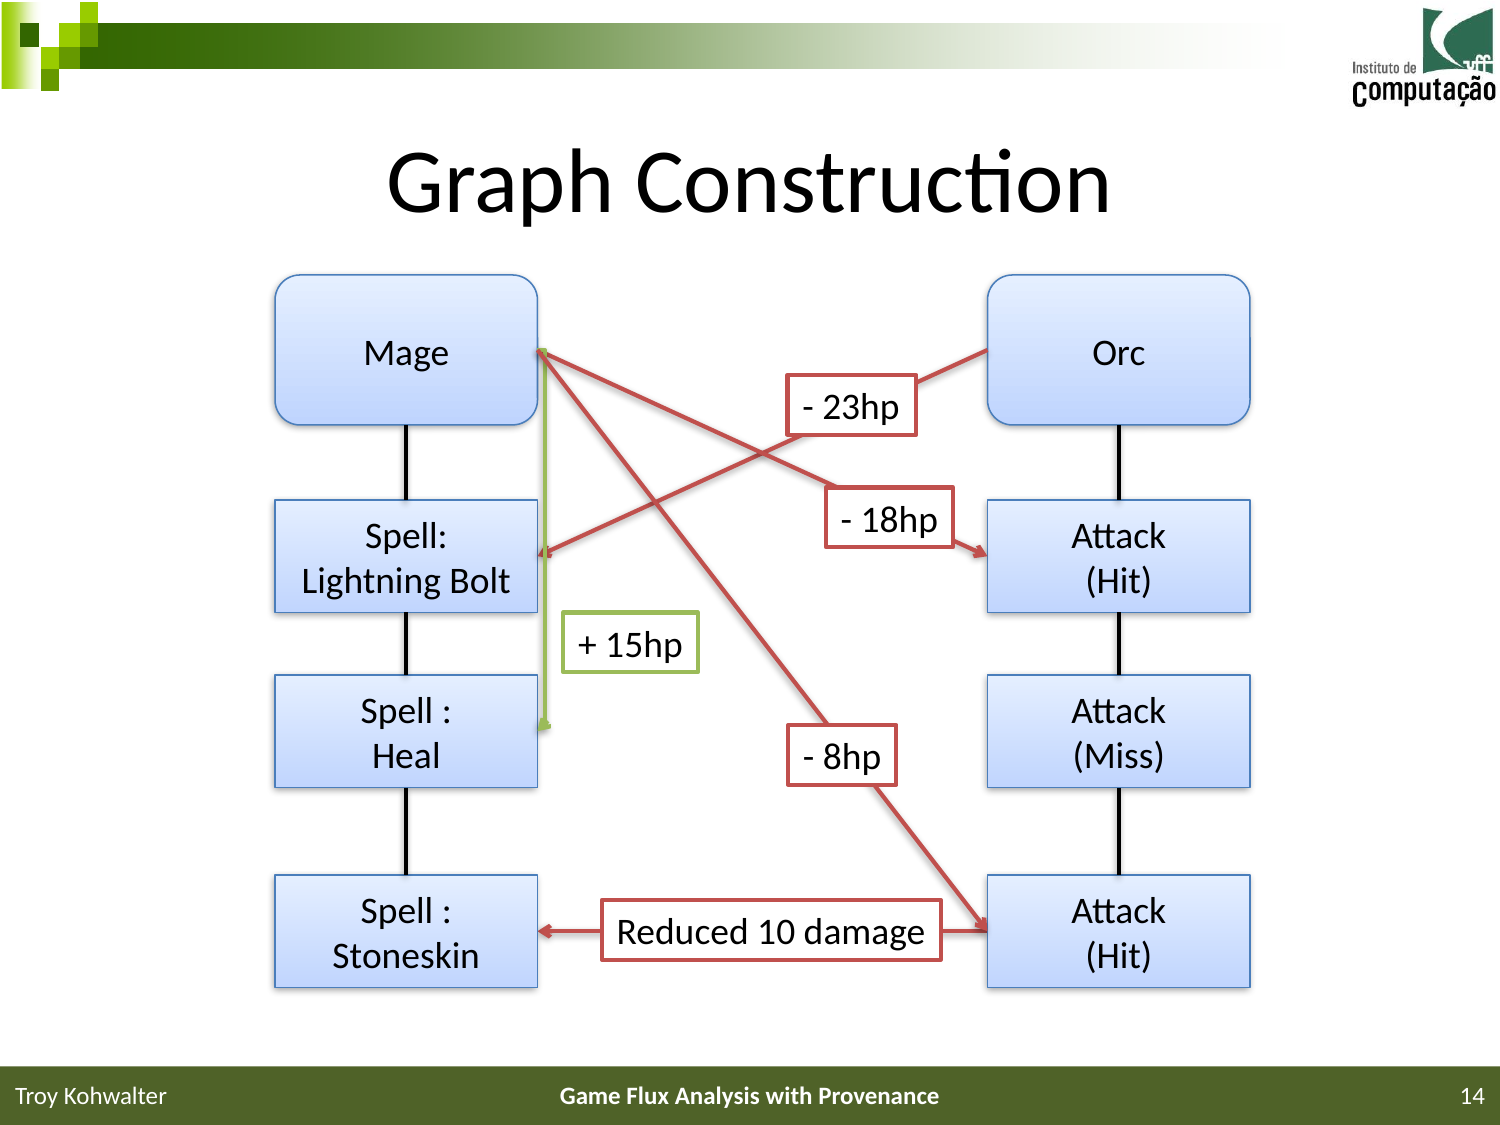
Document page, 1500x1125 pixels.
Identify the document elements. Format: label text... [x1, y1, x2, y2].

text_box Spell : Heal [274, 674, 532, 788]
slide_number 14 [1149, 1065, 1500, 1125]
text_box Attack (Hit) [987, 874, 1251, 988]
slide_number Troy Kohwalter [0, 1065, 350, 1125]
text_box Mage [274, 274, 539, 426]
title Graph Construction [75, 82, 1425, 270]
text_box Spell : Stoneskin [274, 874, 538, 988]
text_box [537, 349, 988, 932]
text_box Attack (Hit) [991, 499, 1251, 613]
text_box Spell: Lightning Bolt [274, 499, 531, 613]
text_box Reduced 10 damage [600, 942, 943, 962]
text_box Orc [986, 274, 1251, 426]
text_box Attack (Miss) [991, 674, 1251, 788]
footer Game Flux Analysis with Provenance [512, 1065, 988, 1125]
